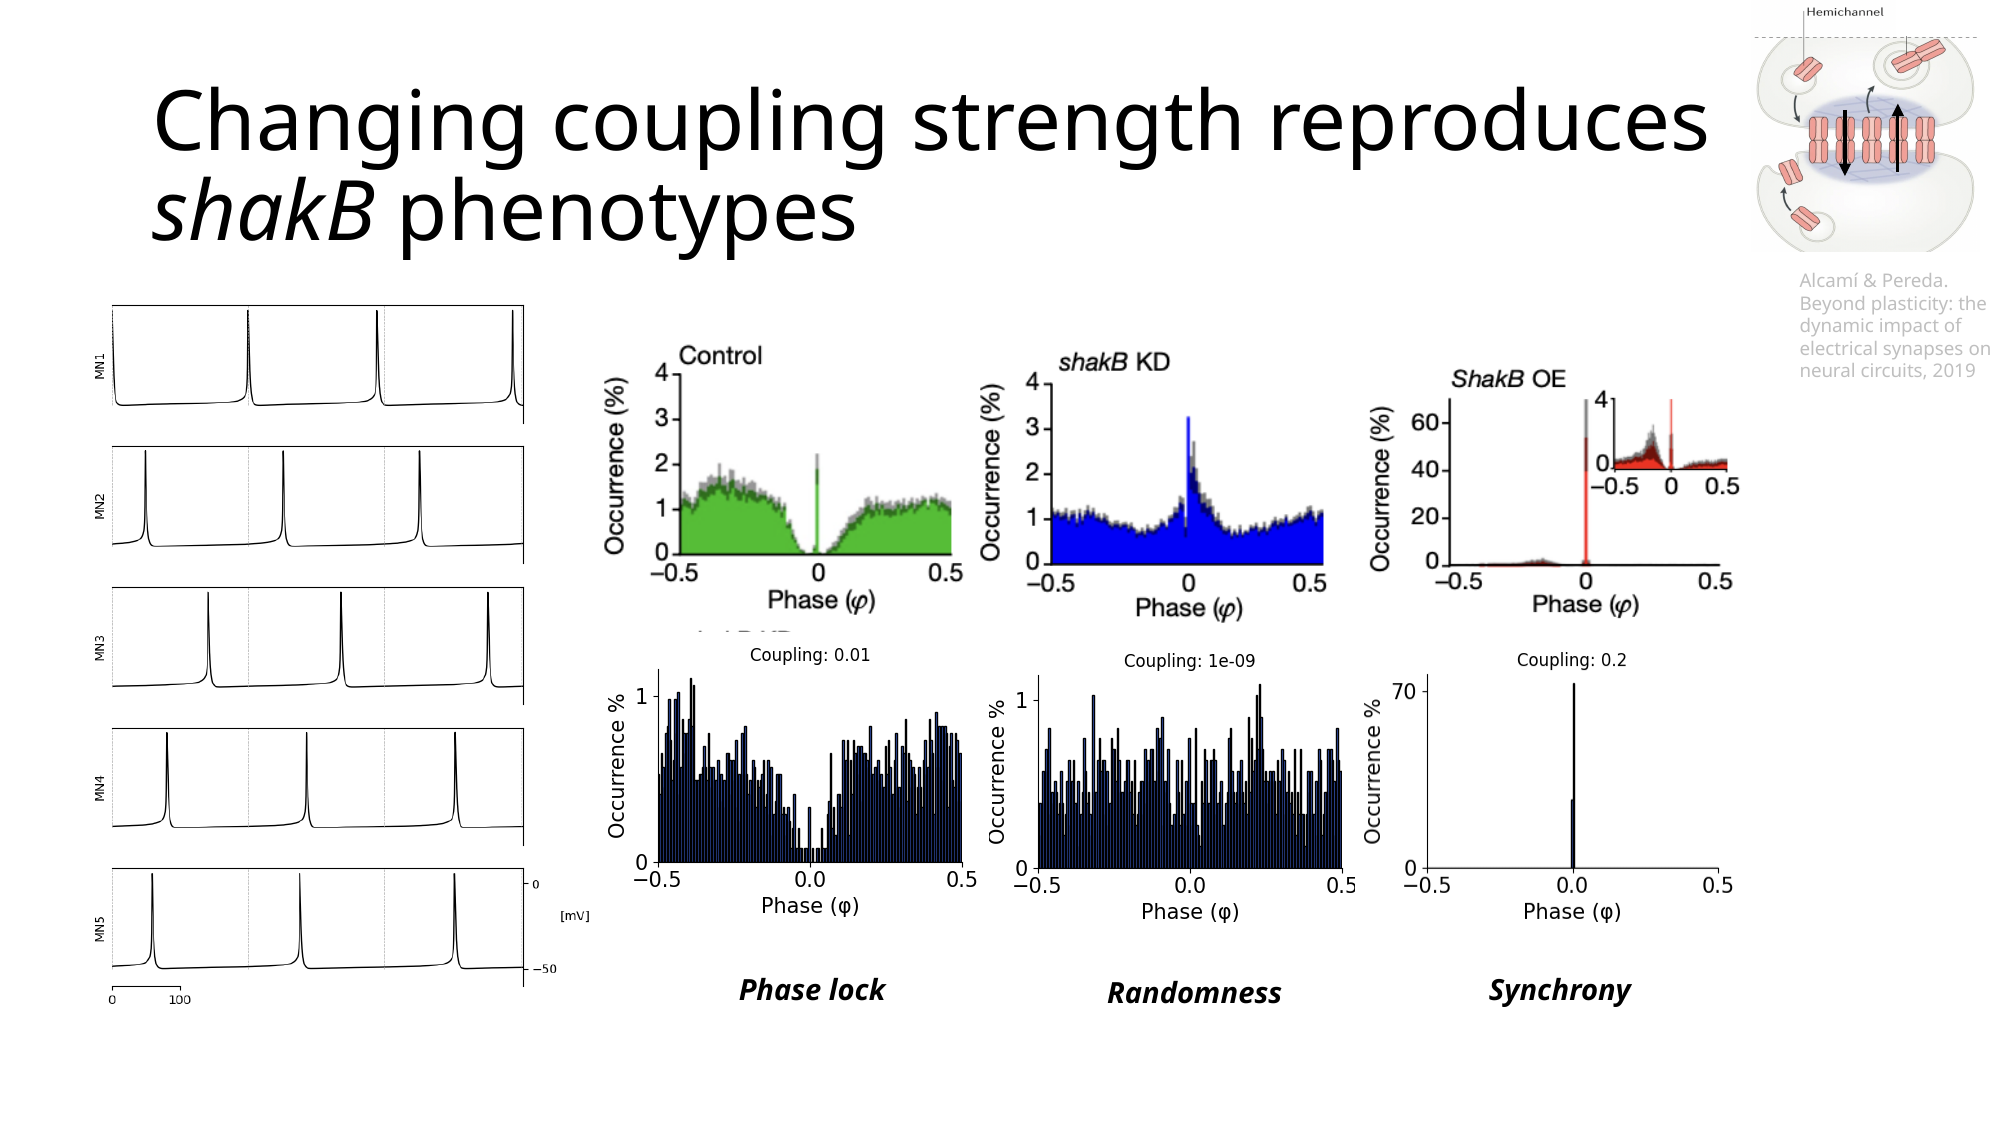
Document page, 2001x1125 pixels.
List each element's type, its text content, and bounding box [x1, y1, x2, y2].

text_box Randomness [1092, 966, 1335, 1017]
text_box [1751, 0, 2000, 422]
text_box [1354, 358, 1770, 630]
title Changing coupling strength reproduces shakB phenotypes [137, 59, 1751, 278]
text_box Synchrony [1474, 964, 1717, 1015]
picture [85, 295, 1356, 1018]
text_box Phase lock [723, 964, 967, 1015]
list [978, 643, 1369, 934]
picture [1354, 642, 1745, 933]
